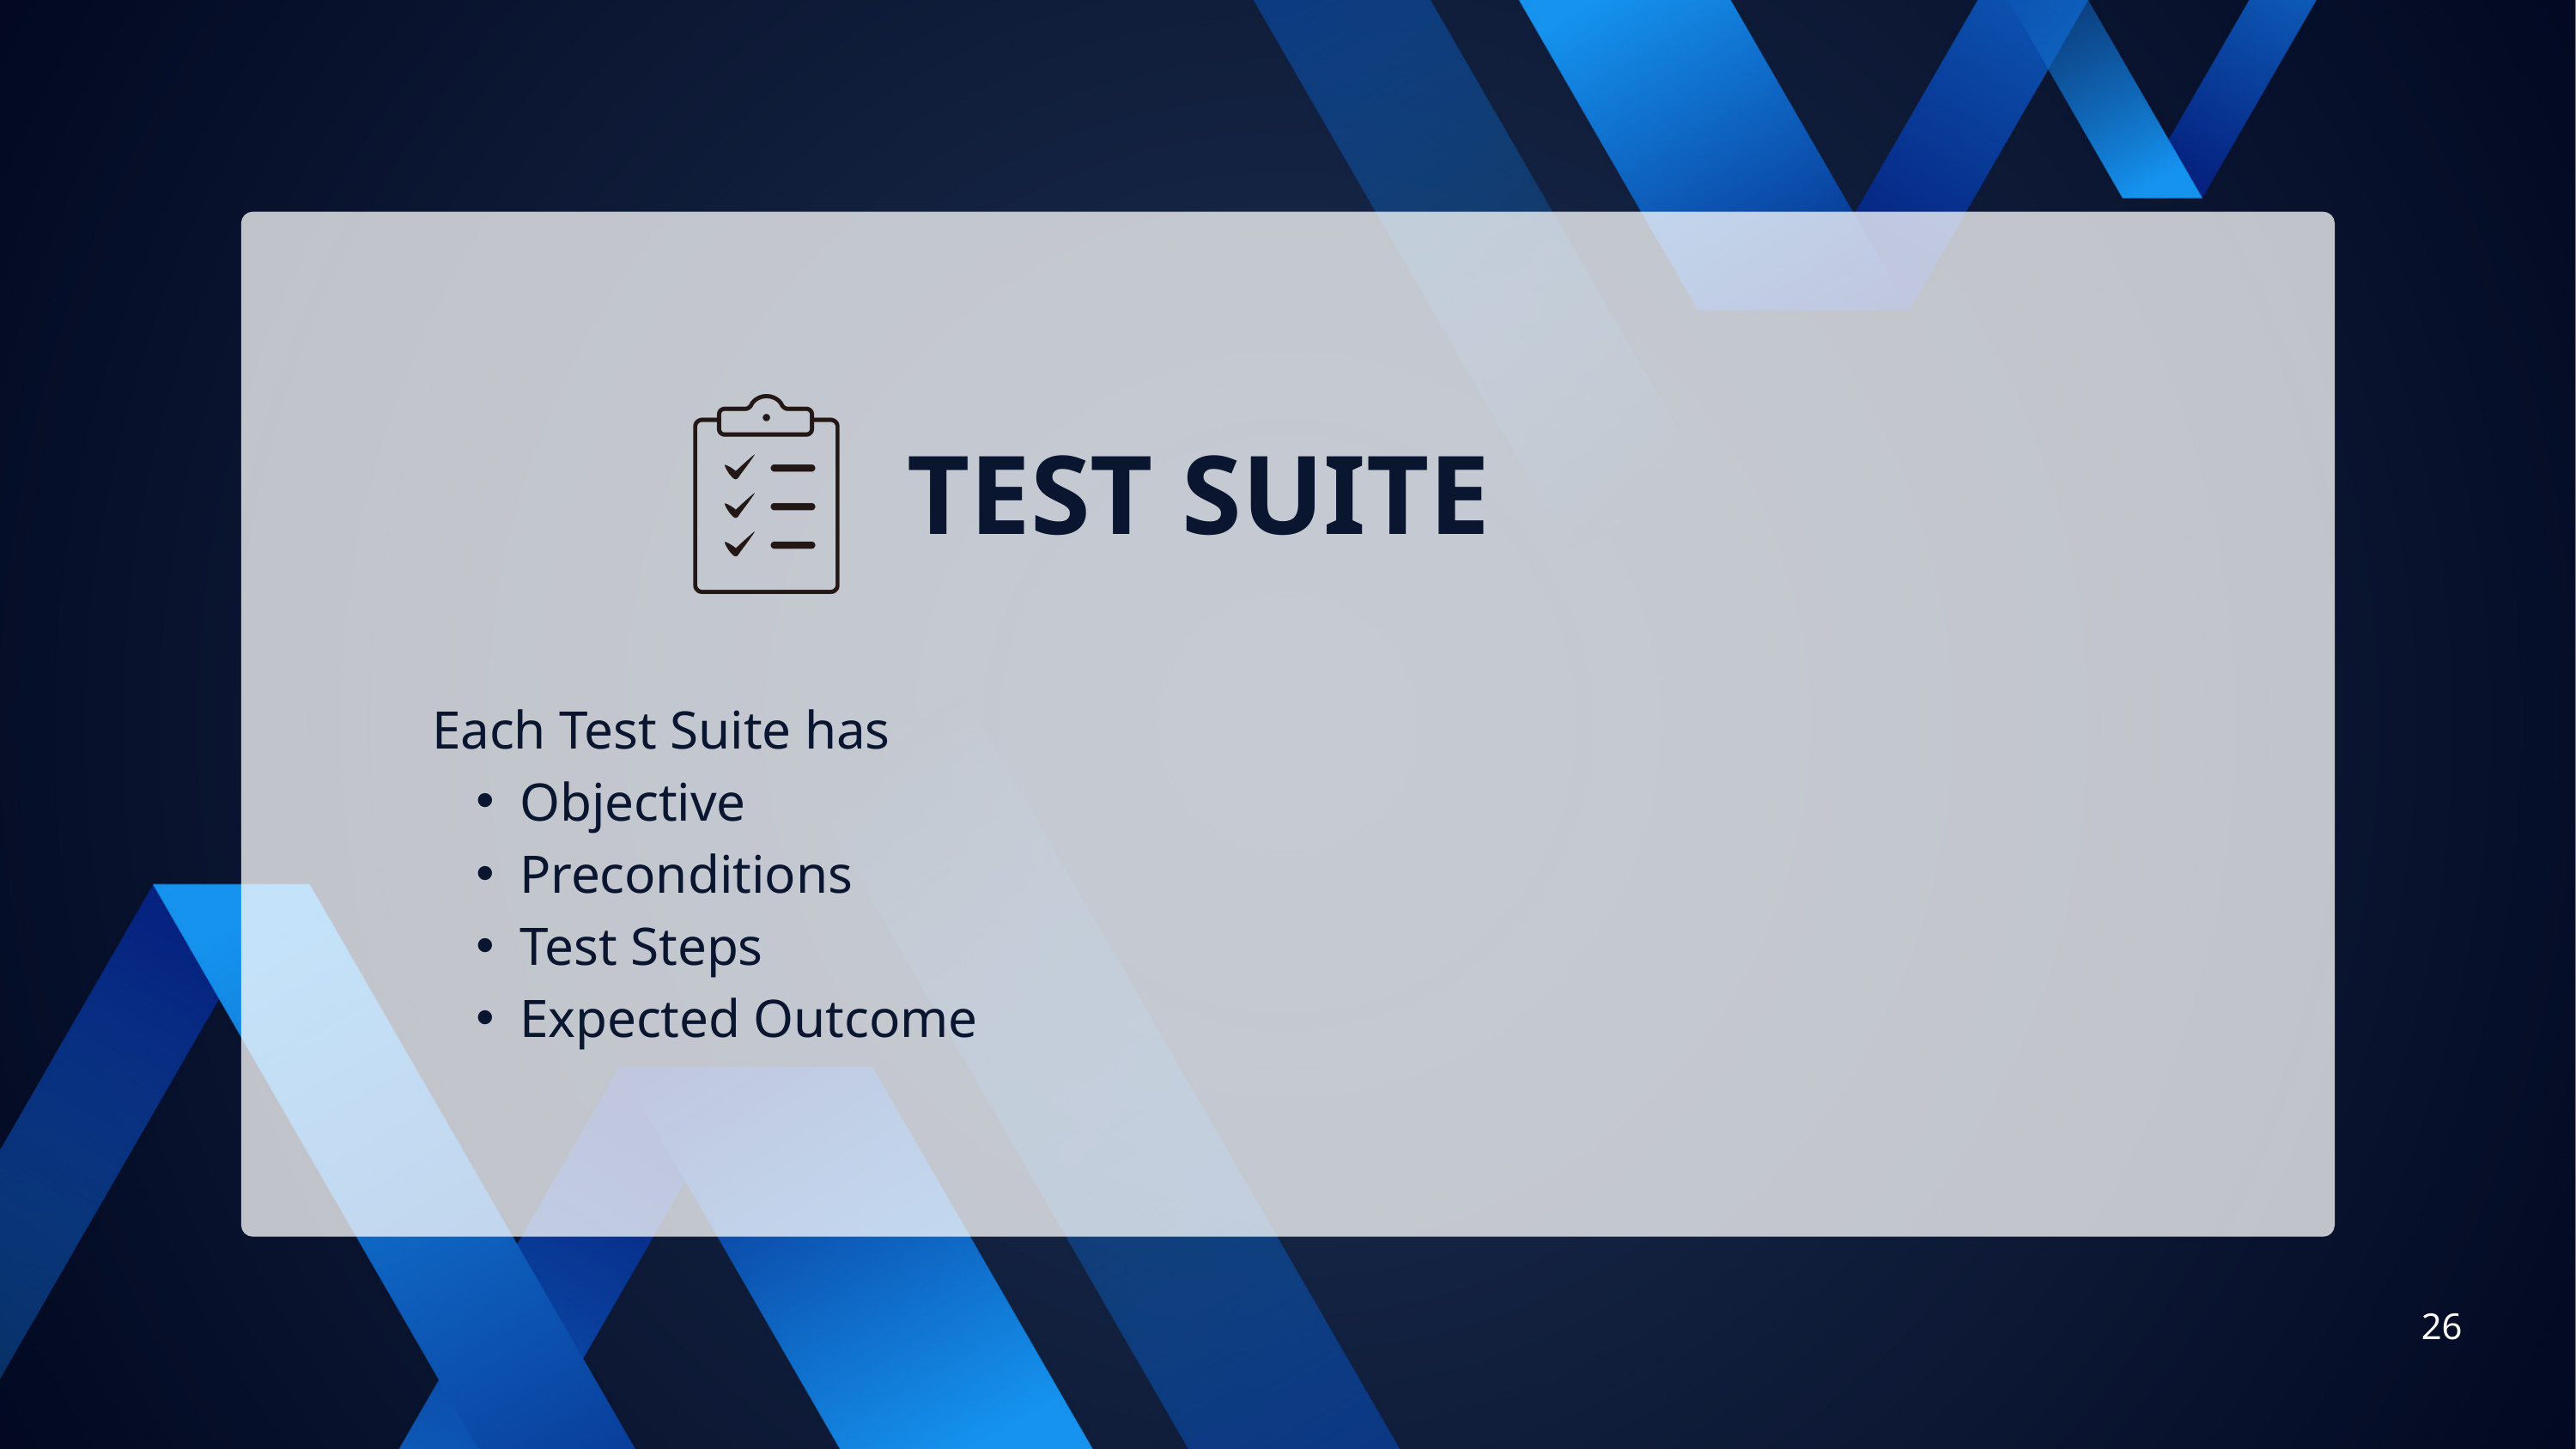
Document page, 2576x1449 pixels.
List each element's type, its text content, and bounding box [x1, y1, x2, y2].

text_box [0, 0, 2576, 1449]
text_box 26 [2421, 1296, 2463, 1348]
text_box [240, 211, 2336, 1237]
